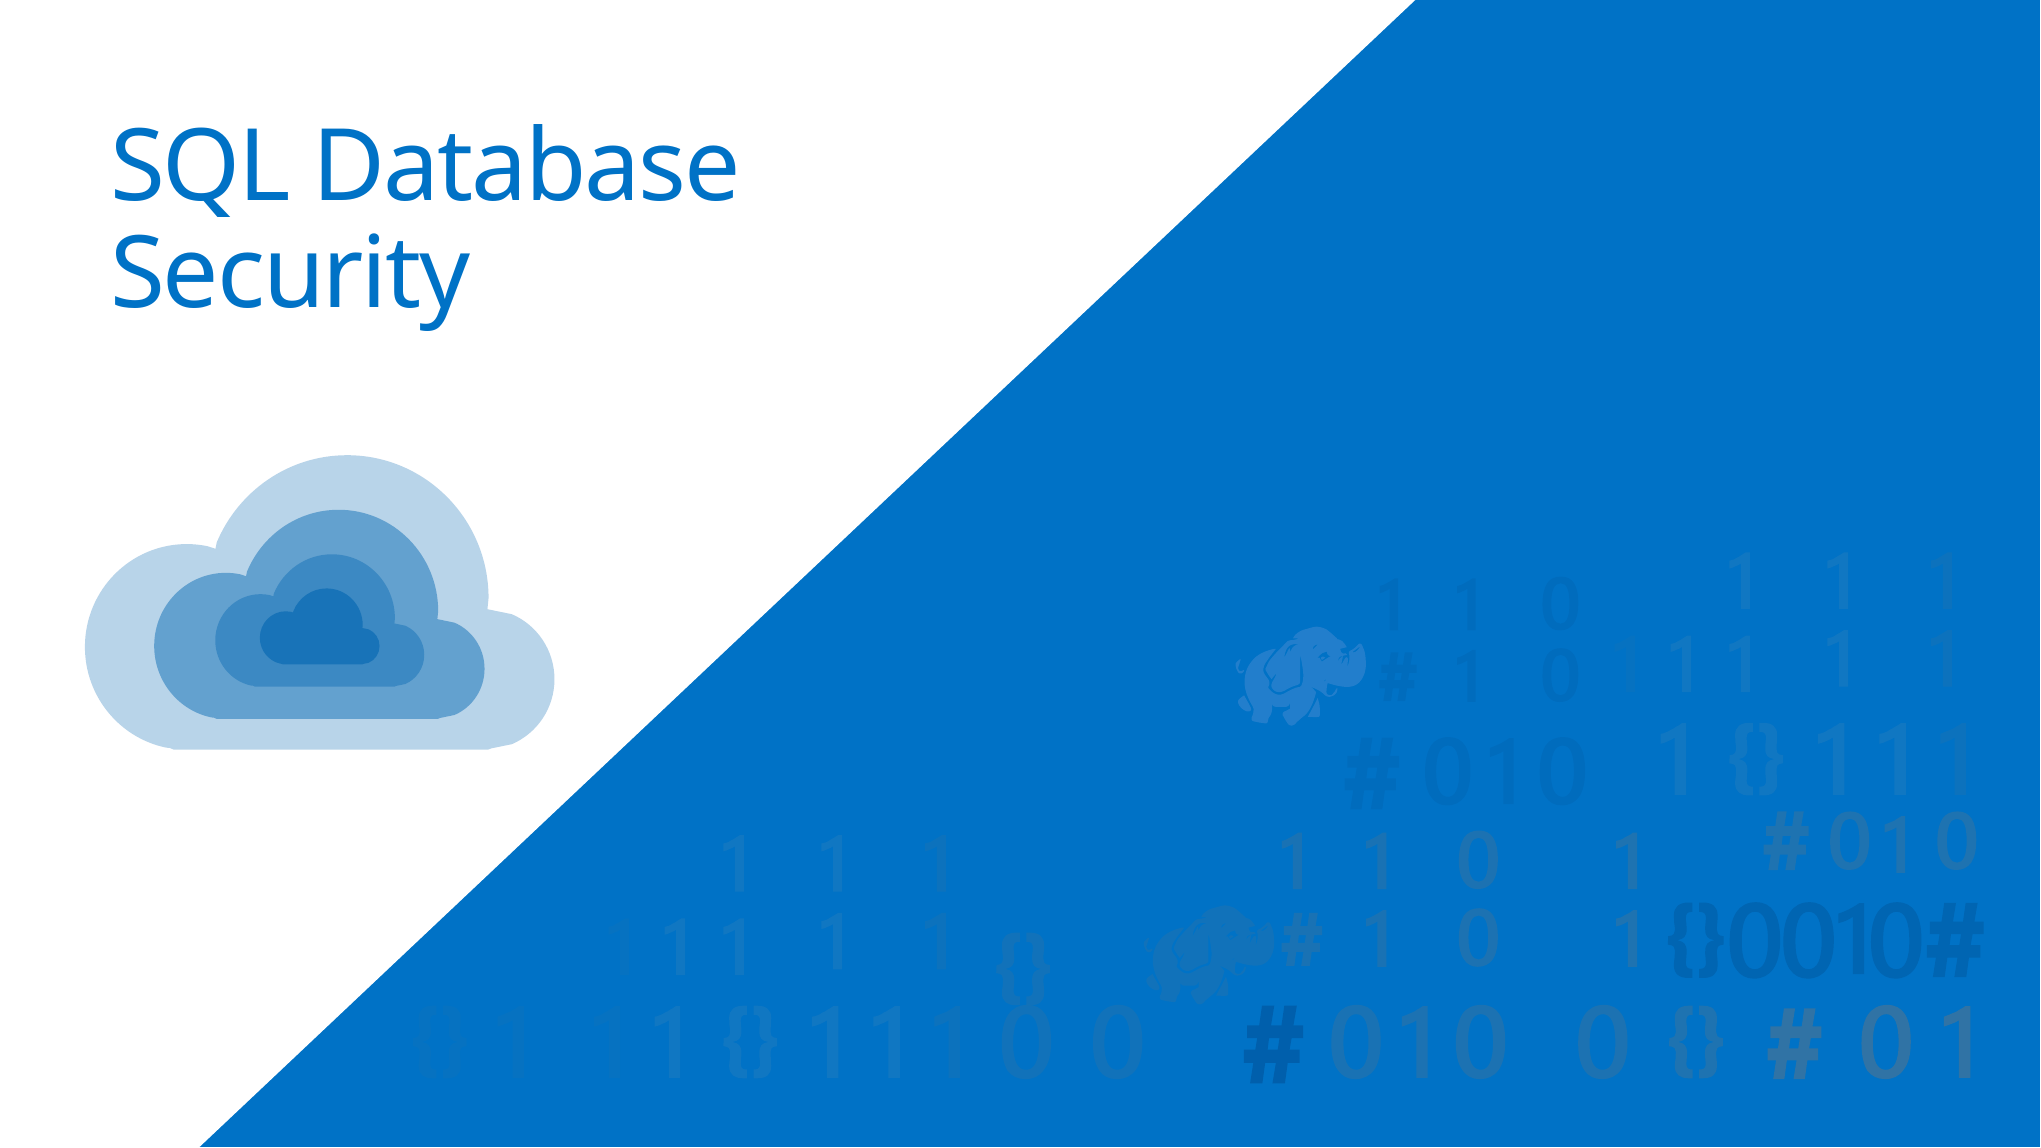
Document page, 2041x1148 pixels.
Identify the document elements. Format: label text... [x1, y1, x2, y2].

title SQL Database Security [95, 98, 1088, 498]
